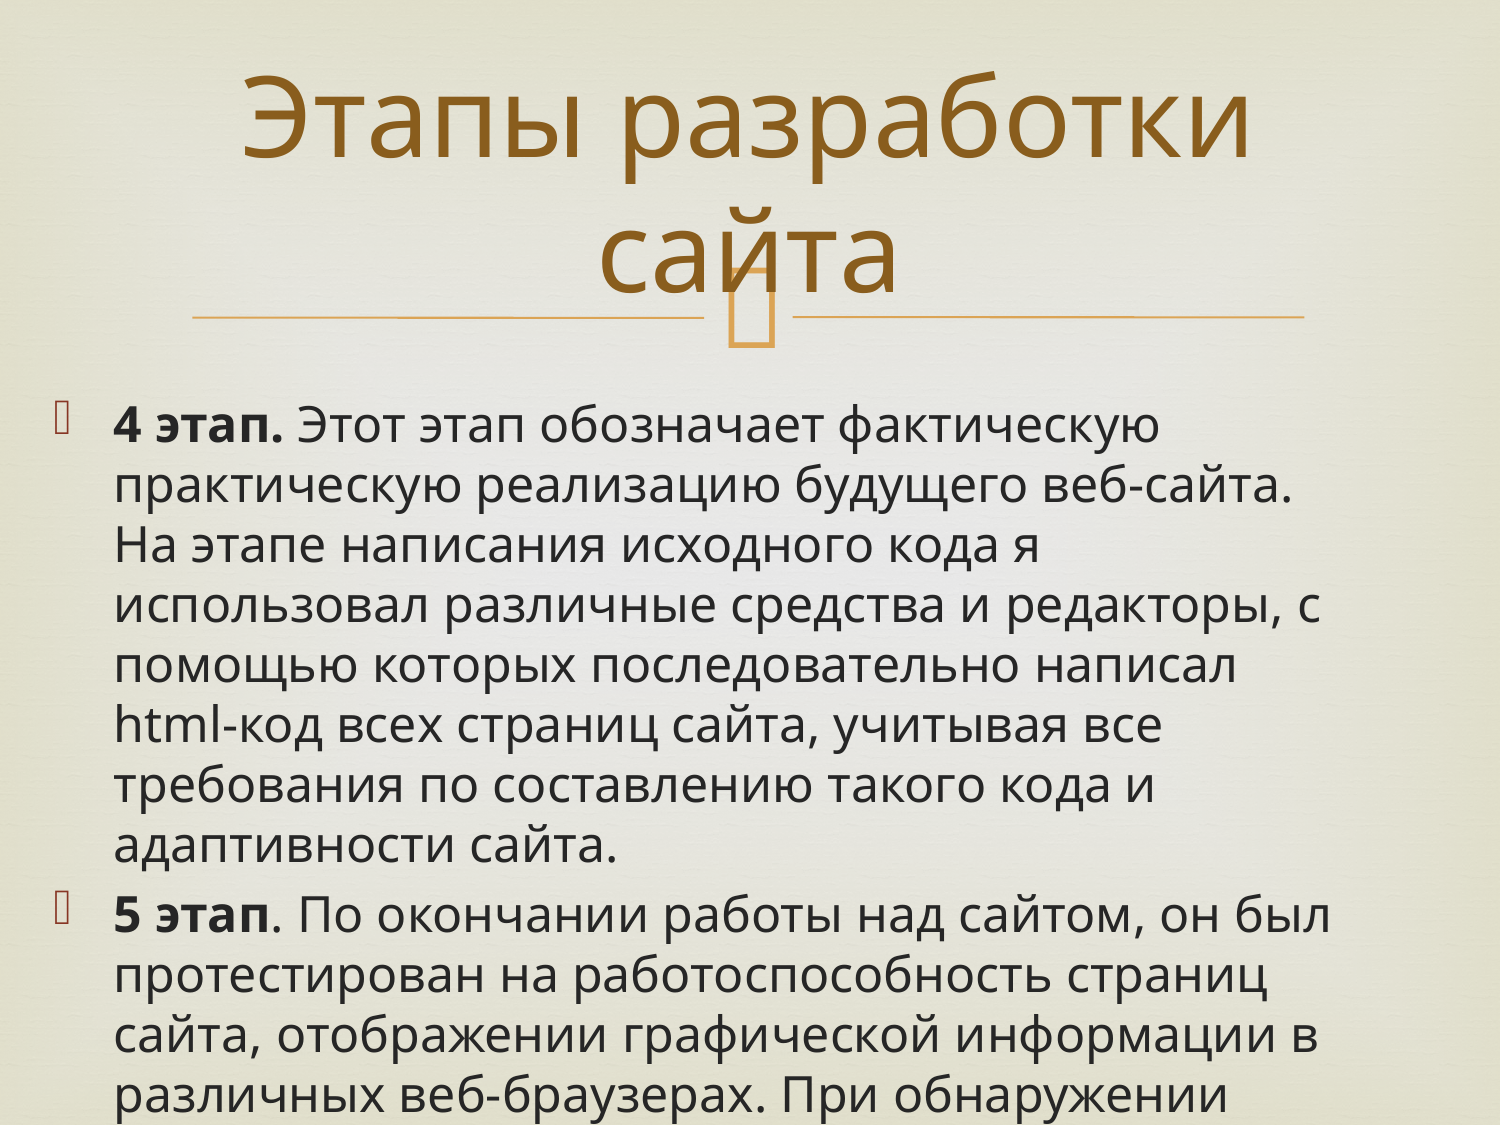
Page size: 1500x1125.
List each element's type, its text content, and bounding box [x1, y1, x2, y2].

list 4 этап. Этот этап обозначает фактическую практическую реализацию будущего веб-сайта. На этапе написания исходного кода я использовал различные средства и редакторы, с помощью которых последовательно написал html-код всех страниц сайта, учитывая все требования по составлению такого кода и адаптивности сайта. 5 этап. По окончании работы над сайтом, он был протестирован на работоспособность страниц сайта, отображении графической информации в различных веб-браузерах. При обнаружении ошибок, они устранялись, после чего происходила очередная проверка. [38, 385, 1386, 986]
title Этапы разработки сайта [112, 93, 1386, 267]
